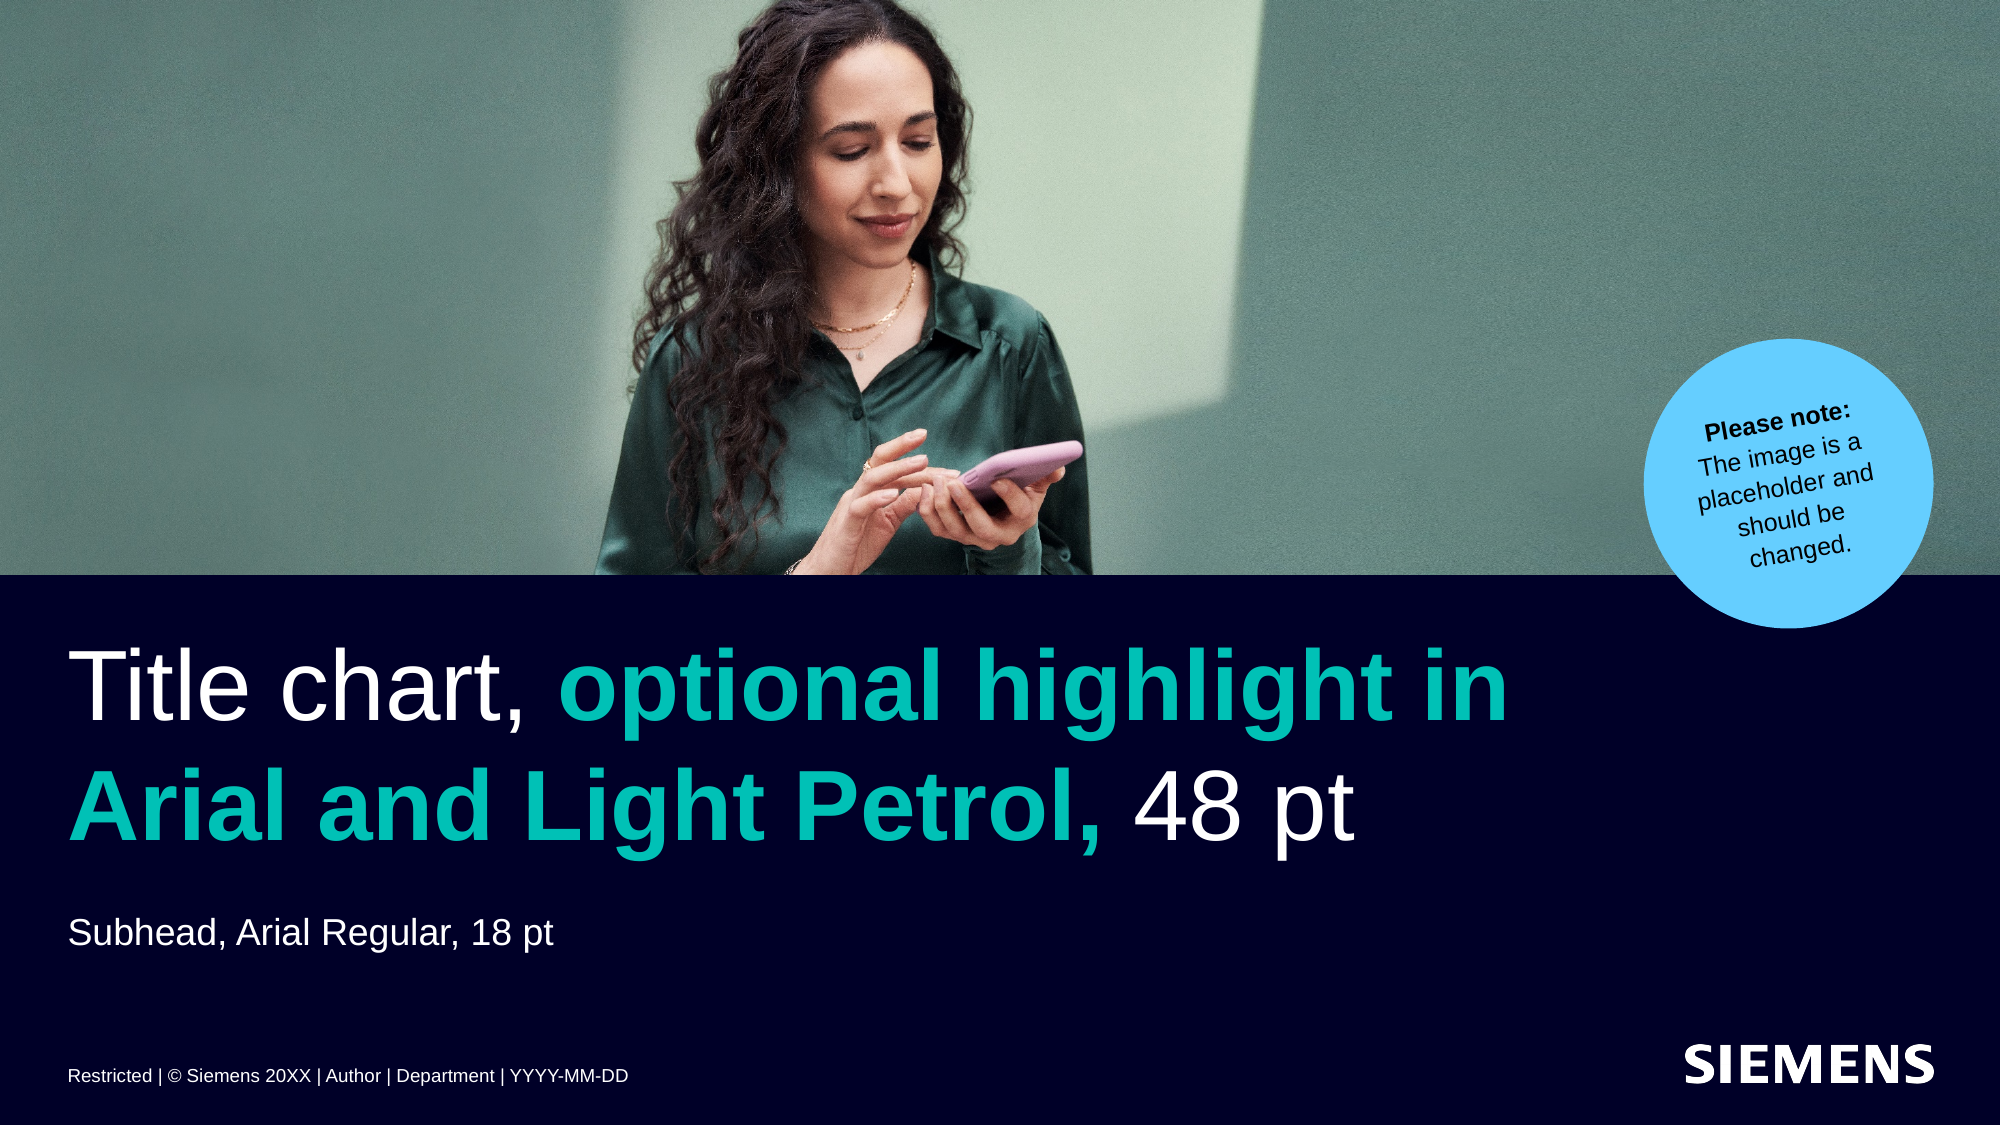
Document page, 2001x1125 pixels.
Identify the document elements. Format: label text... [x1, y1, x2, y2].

picture [1685, 1044, 1934, 1084]
title Title chart, optional highlight in Arial and Light Petrol, 48 pt [67, 620, 1591, 862]
text_box Please note: The image is a placeholder and should be changed. [1676, 575, 1902, 629]
footer Restricted | © Siemens 20XX | Author | Department | YYYY-MM-DD [67, 1035, 1592, 1125]
subtitle Subhead, Arial Regular, 18 pt [67, 862, 1592, 1012]
picture [0, 0, 2000, 575]
